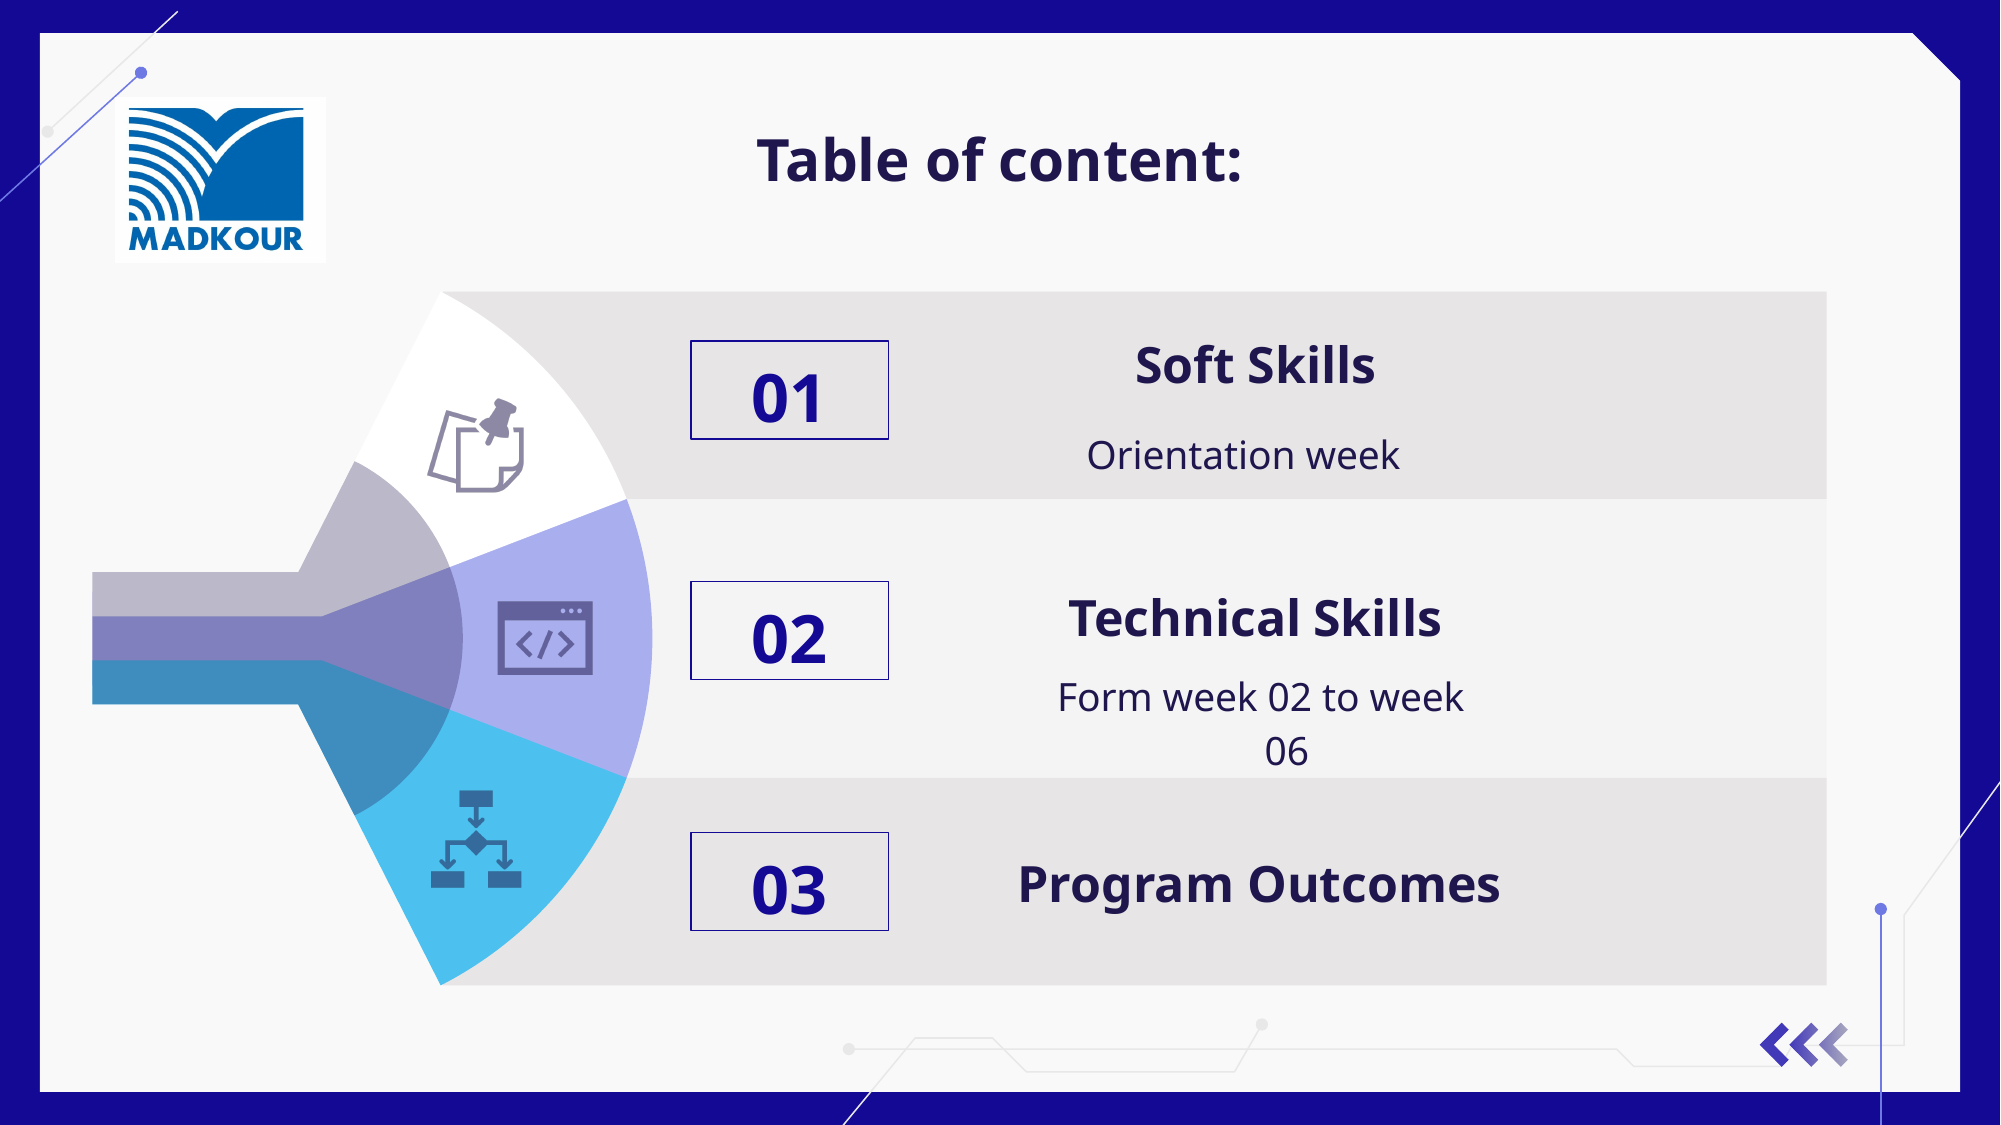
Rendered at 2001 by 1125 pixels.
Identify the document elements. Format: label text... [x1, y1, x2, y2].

text_box [657, 499, 1827, 778]
title Table of content: [329, 97, 1843, 223]
picture [418, 782, 533, 896]
text_box Program Outcomes [938, 844, 1581, 920]
text_box [653, 291, 1827, 499]
text_box 01 [690, 341, 889, 439]
text_box 03 [690, 832, 889, 931]
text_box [910, 343, 1567, 475]
picture [488, 581, 602, 695]
text_box 02 [690, 581, 889, 680]
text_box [1010, 577, 1495, 718]
text_box [656, 778, 1827, 986]
picture [418, 389, 533, 504]
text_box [92, 291, 653, 986]
picture [114, 96, 327, 263]
picture [1755, 1018, 1856, 1072]
